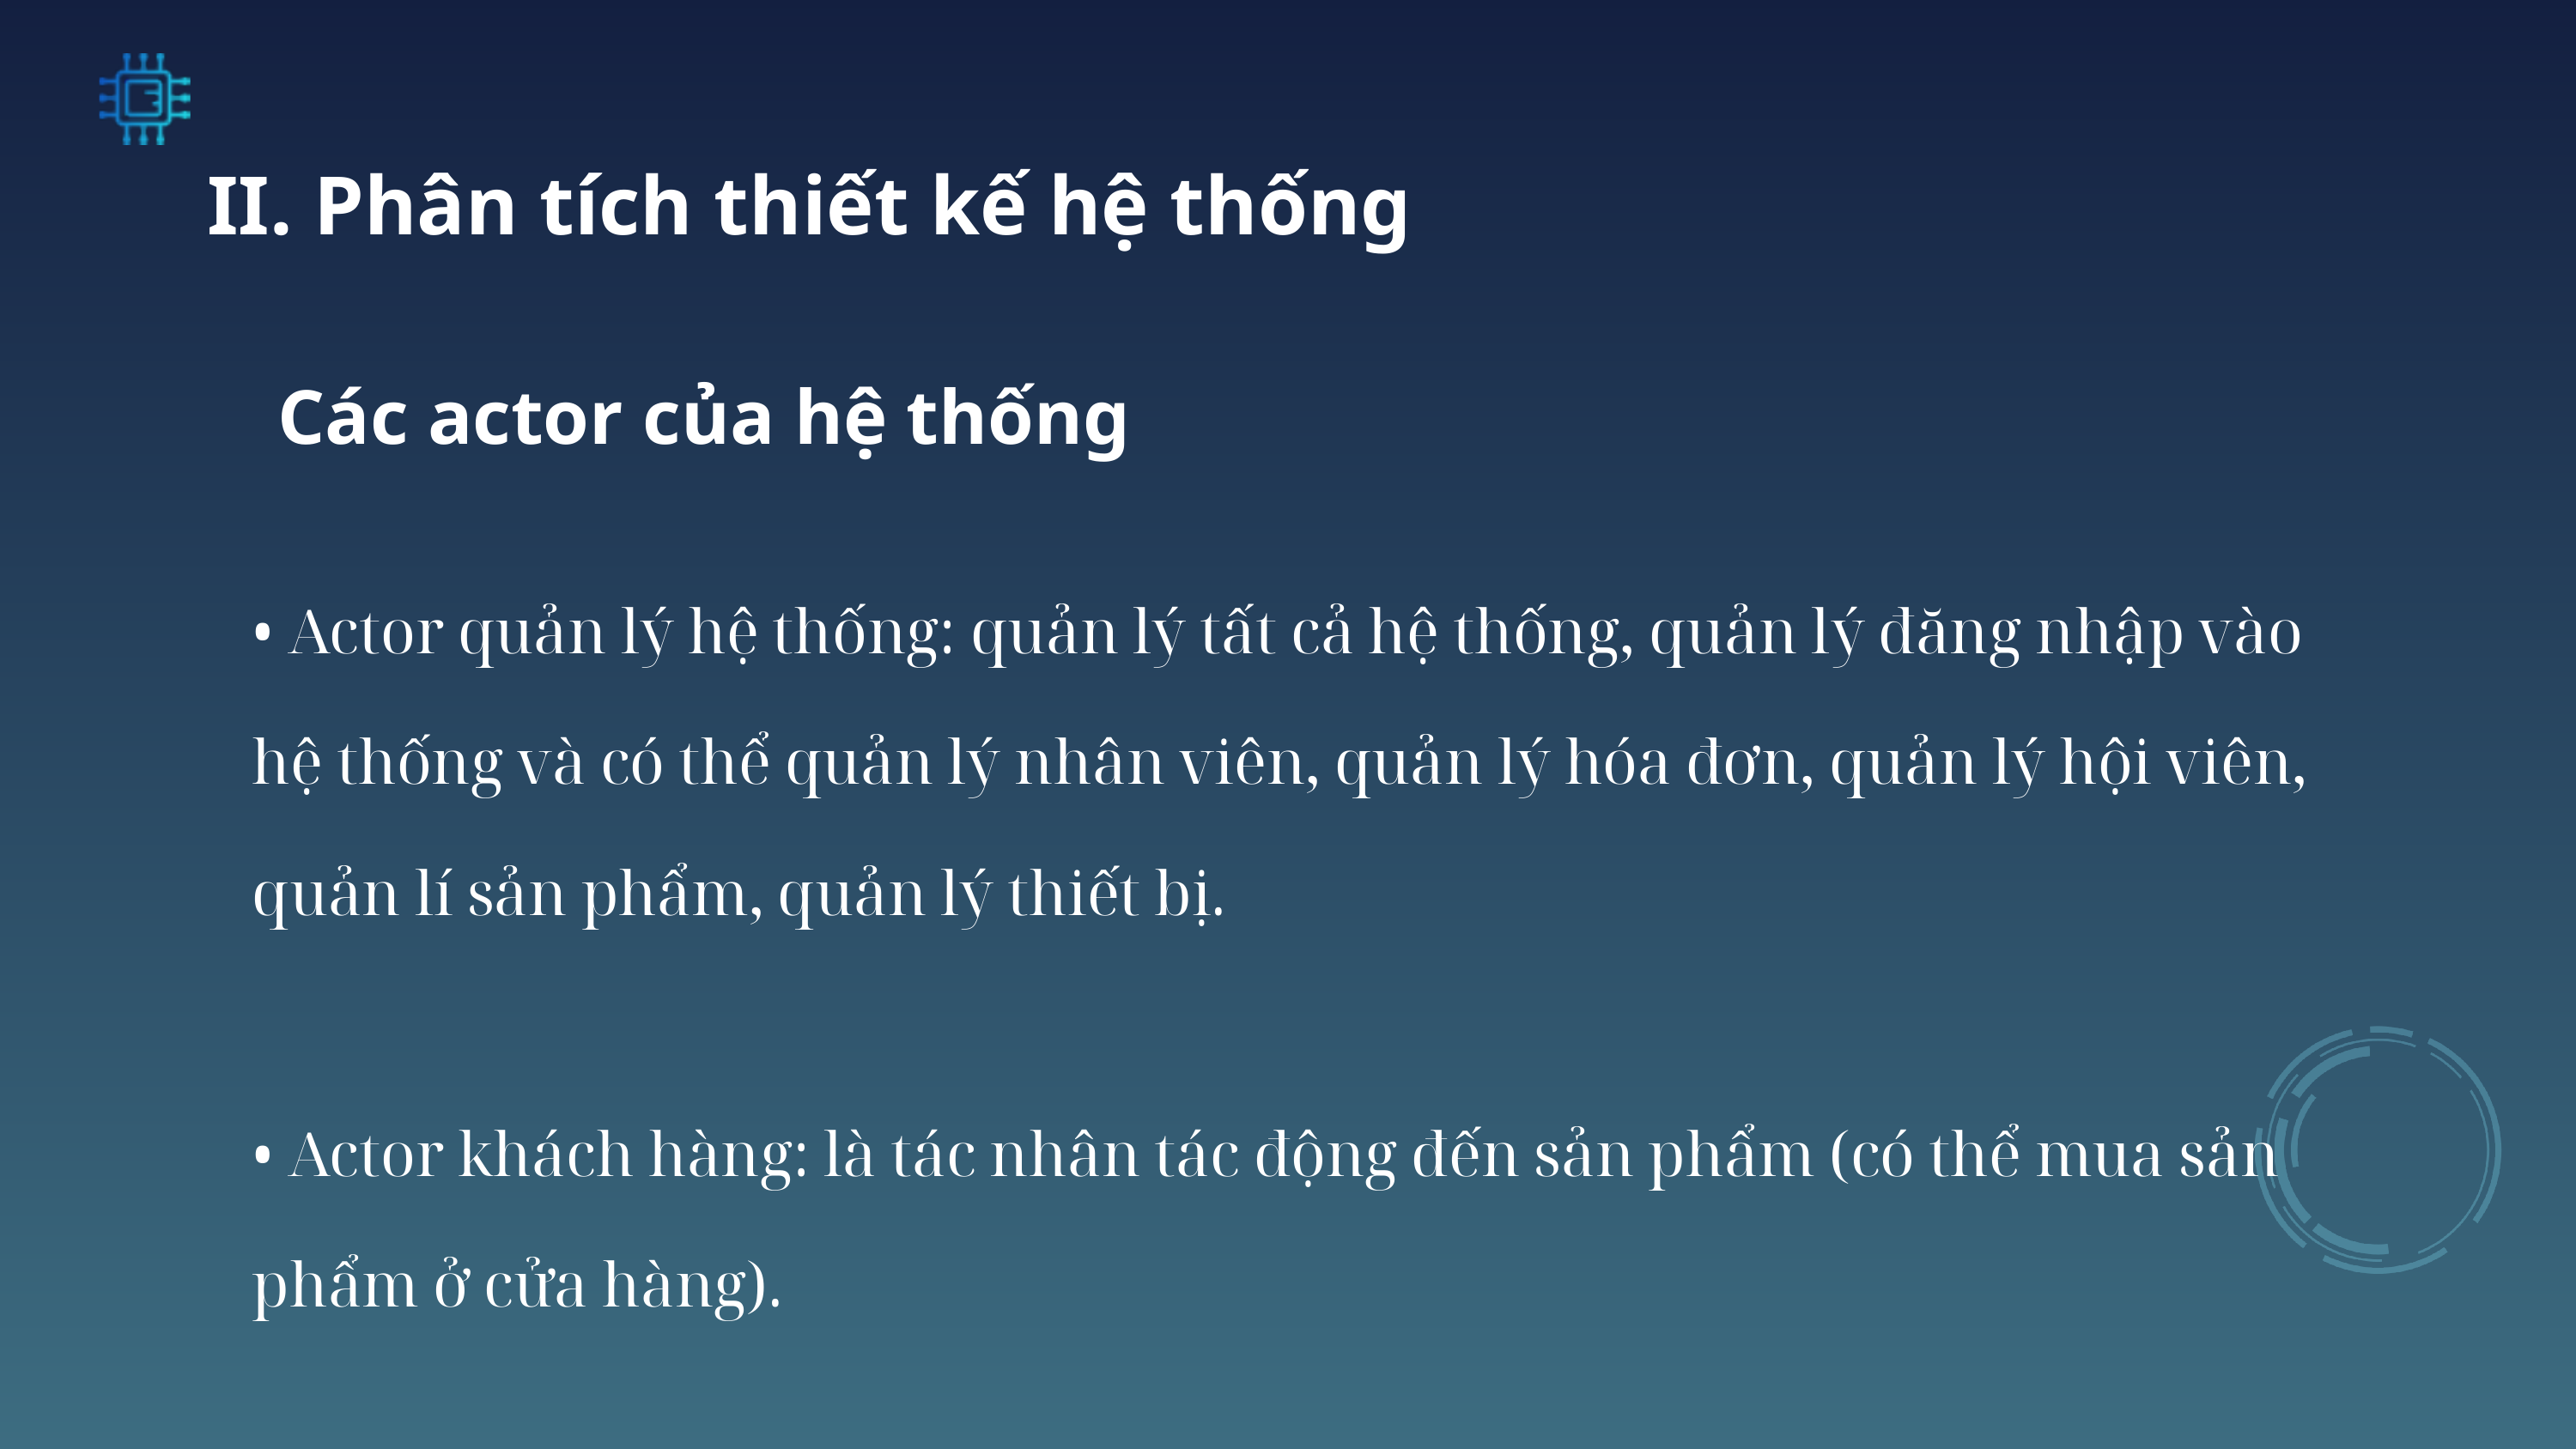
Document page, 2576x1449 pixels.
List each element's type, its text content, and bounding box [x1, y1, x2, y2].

text_box [99, 53, 191, 145]
text_box [2322, 1026, 2505, 1275]
text_box Các actor của hệ thống [190, 355, 1218, 459]
text_box II. Phân tích thiết kế hệ thống [204, 122, 1415, 252]
text_box • Actor quản lý hệ thống: quản lý tất cả hệ thống, quản lý đăng nhập vào hệ thống và có thể quản lý nhân viên, quản lý hóa đơn, quản lý hội viên, quản lí sản phẩm, quản lý thiết bị. • Actor khách hàng: là tác nhân tác động đến sản phẩm (có thể mua sản phẩm ở cửa hàng). [252, 535, 2322, 1449]
